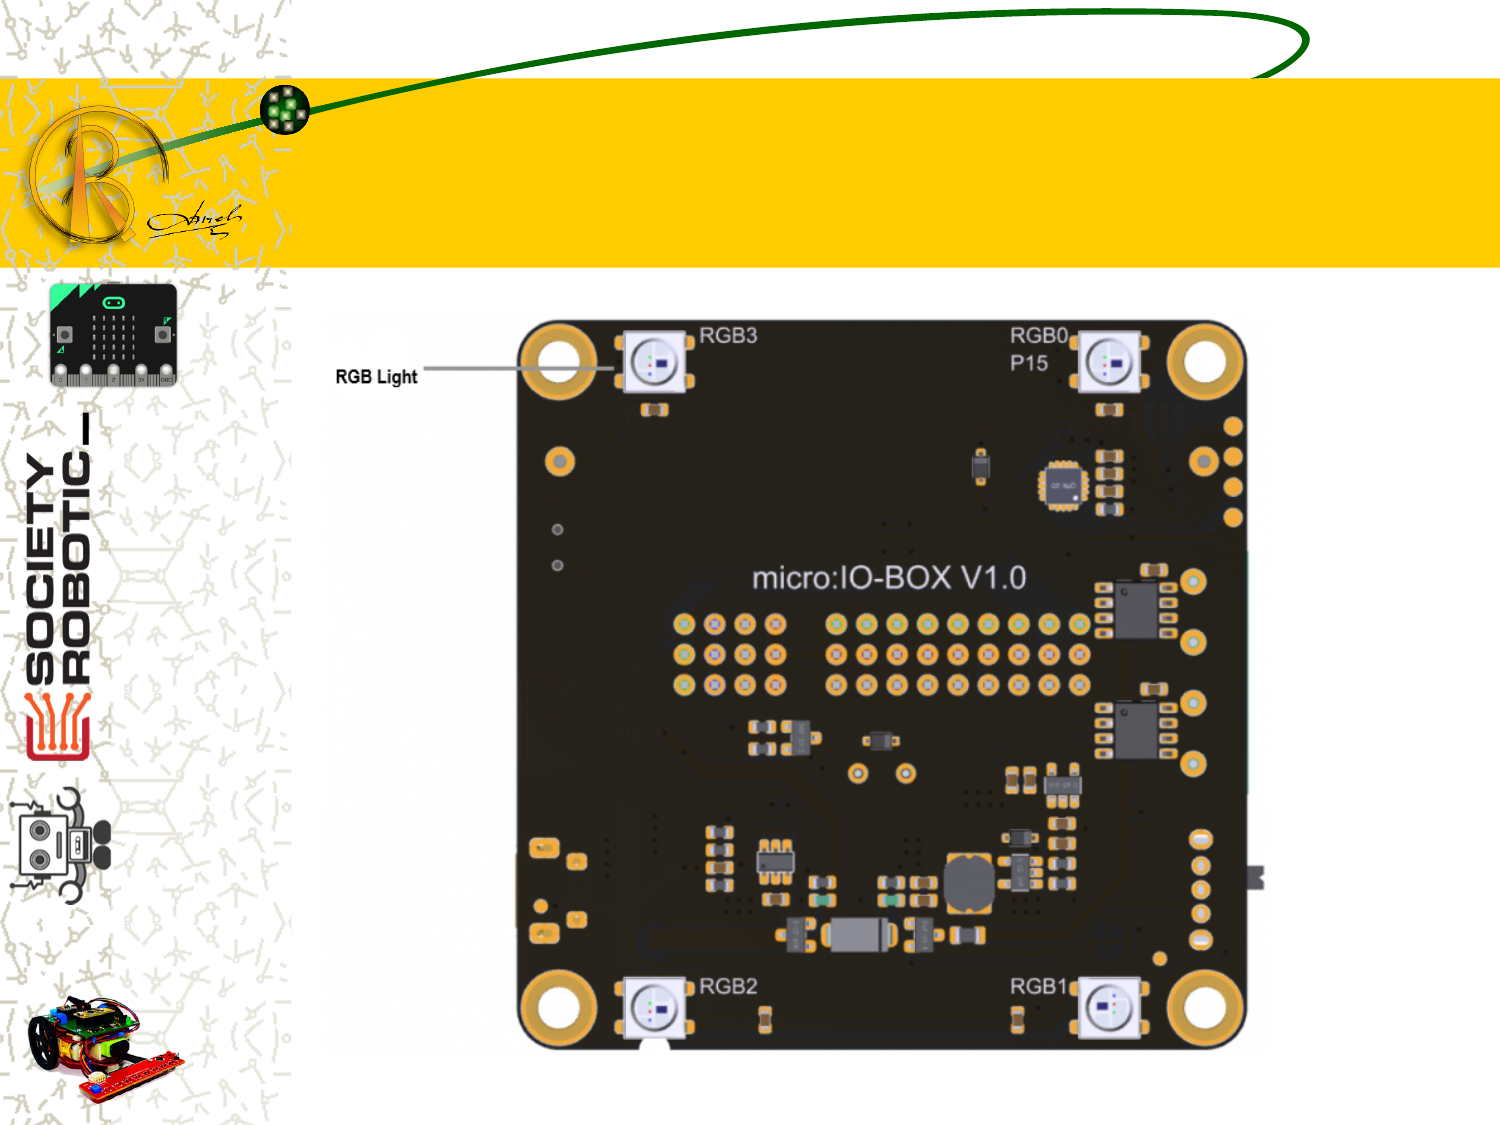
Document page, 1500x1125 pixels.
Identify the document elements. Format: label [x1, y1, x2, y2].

picture [0, 0, 292, 1125]
picture [323, 314, 1270, 1059]
